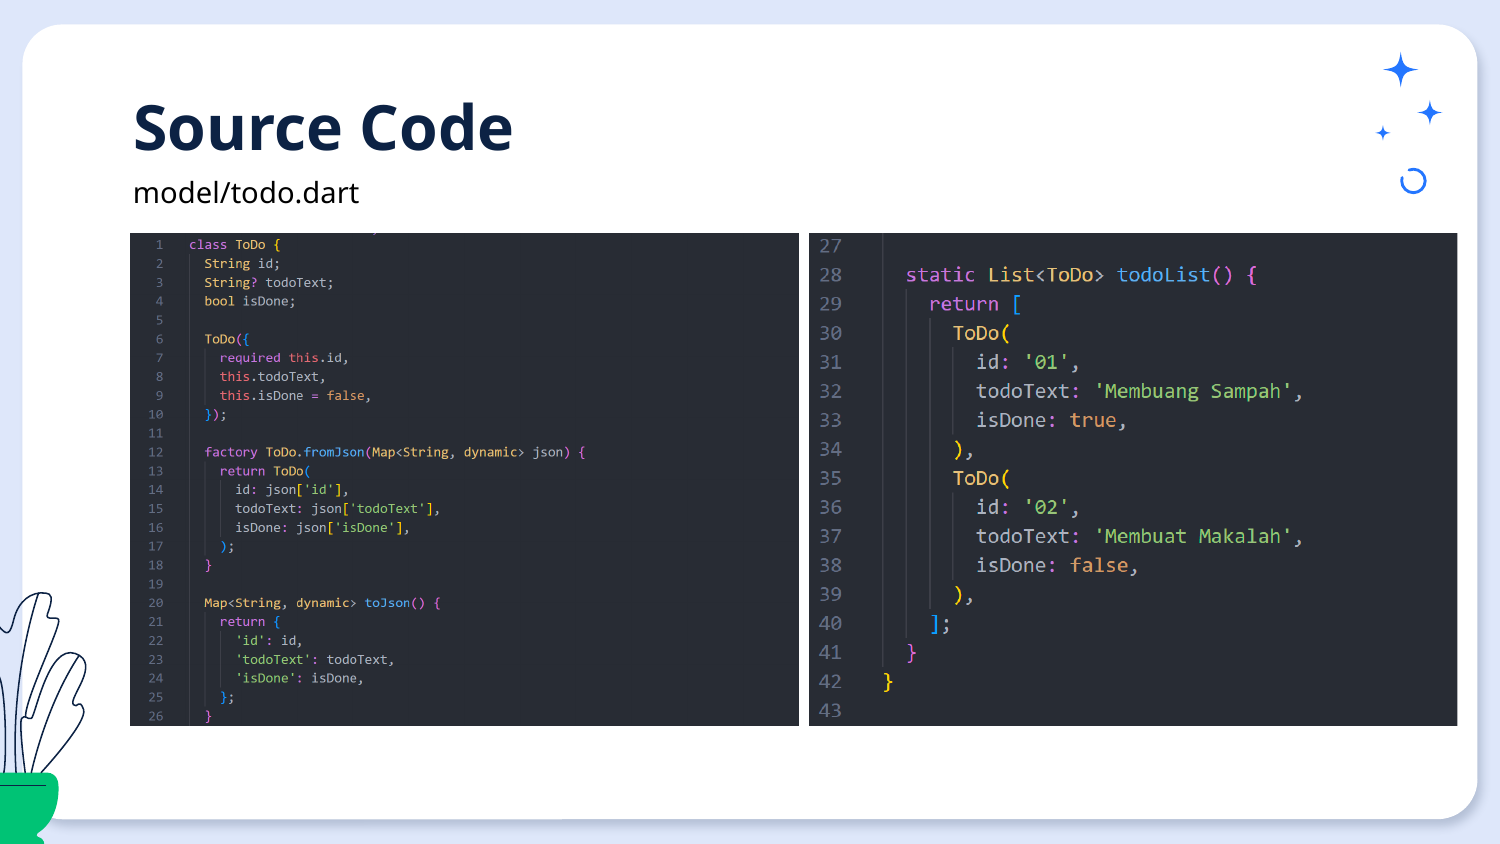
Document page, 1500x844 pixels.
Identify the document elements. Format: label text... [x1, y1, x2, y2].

picture [130, 233, 800, 727]
title Source Code [118, 72, 1382, 167]
text_box model/todo.dart [118, 166, 427, 217]
picture [808, 233, 1458, 727]
